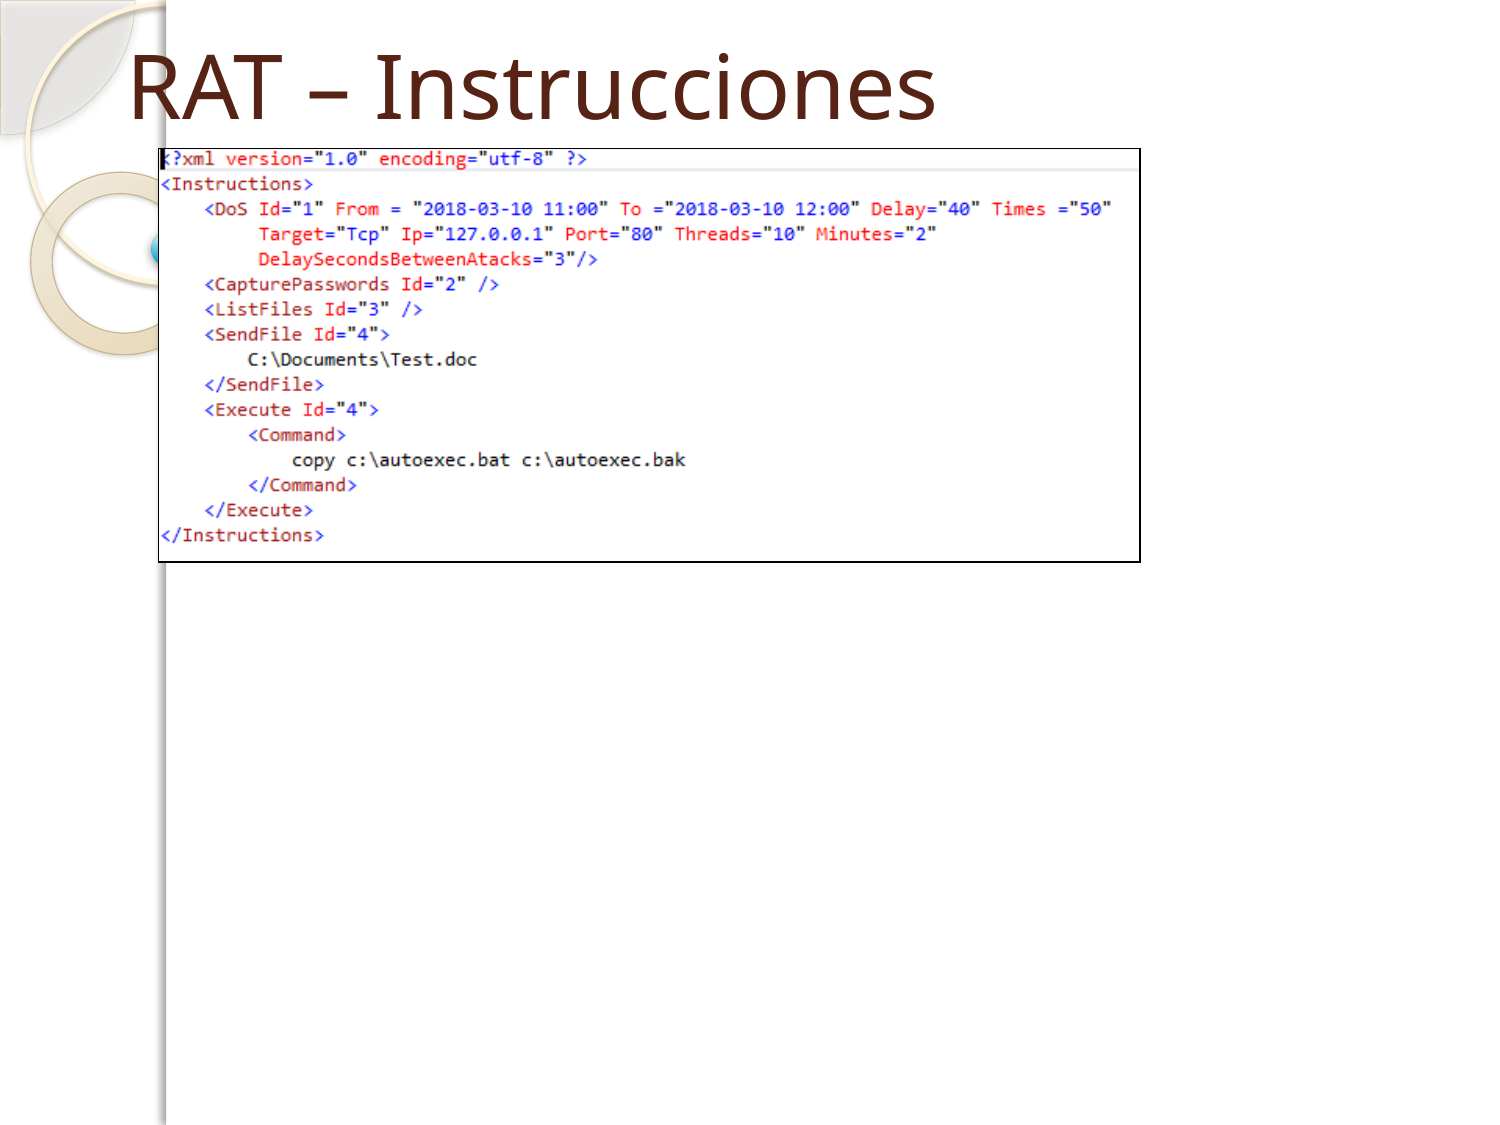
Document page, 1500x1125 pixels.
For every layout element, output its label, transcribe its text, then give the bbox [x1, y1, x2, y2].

picture [159, 148, 1140, 562]
title RAT – Instrucciones [112, 7, 1483, 145]
